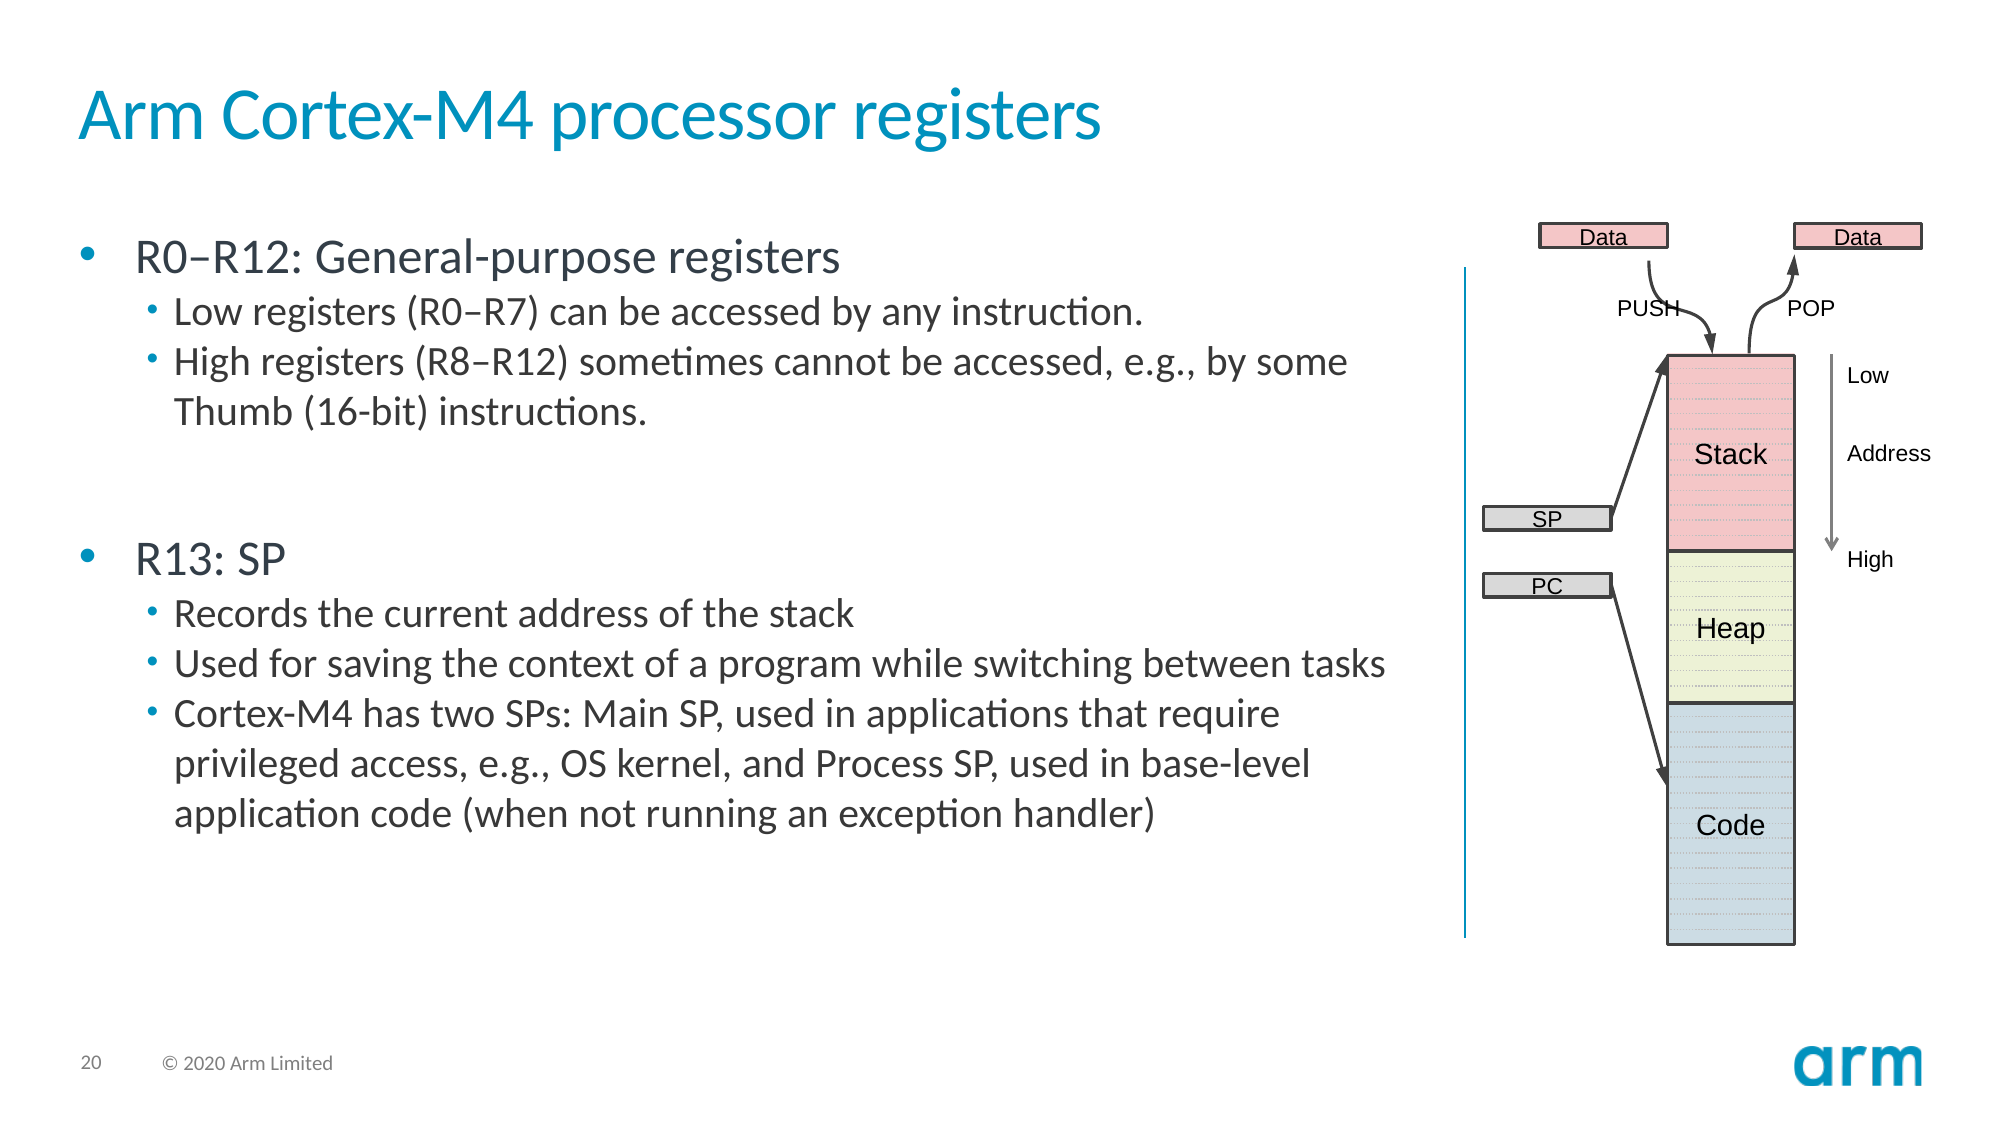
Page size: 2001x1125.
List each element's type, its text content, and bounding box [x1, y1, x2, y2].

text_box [1483, 223, 1947, 945]
list R0–R12: General-purpose registers Low registers (R0–R7) can be accessed by any instruction. High registers (R8–R12) sometimes cannot be accessed, e.g., by some Thumb (16-bit) instructions. R13: SP Records the current address of the stack Used for saving the context of a program while switching between tasks Cortex-M4 has two SPs: Main SP, used in applications that require privileged access, e.g., OS kernel, and Process SP, used in base-level application code (when not running an exception handler) [78, 223, 1449, 938]
title Arm Cortex-M4 processor registers [78, 78, 1922, 163]
